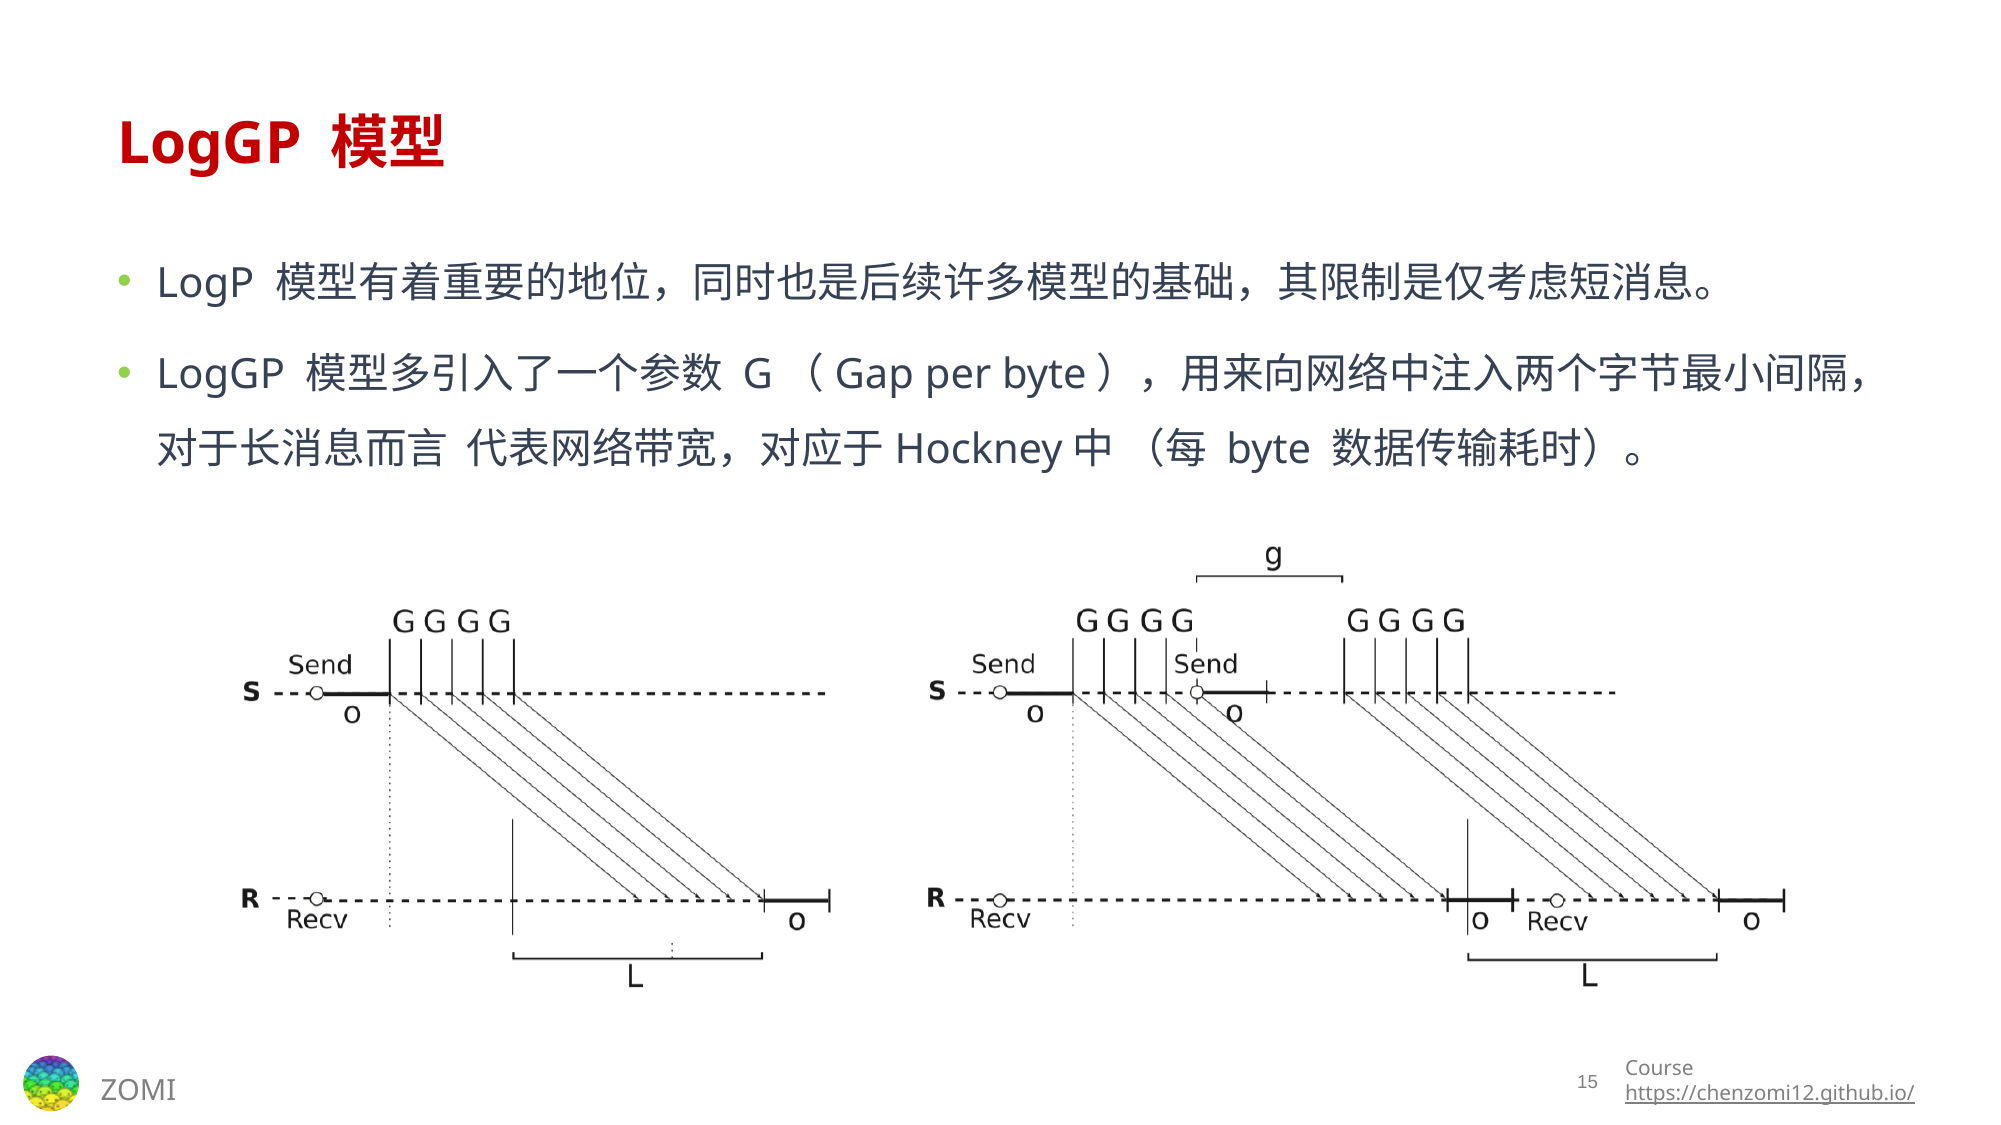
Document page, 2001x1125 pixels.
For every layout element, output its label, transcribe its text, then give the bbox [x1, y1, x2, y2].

title LogGP 模型 [102, 91, 1901, 189]
picture [24, 1056, 78, 1111]
picture [178, 536, 1822, 1008]
